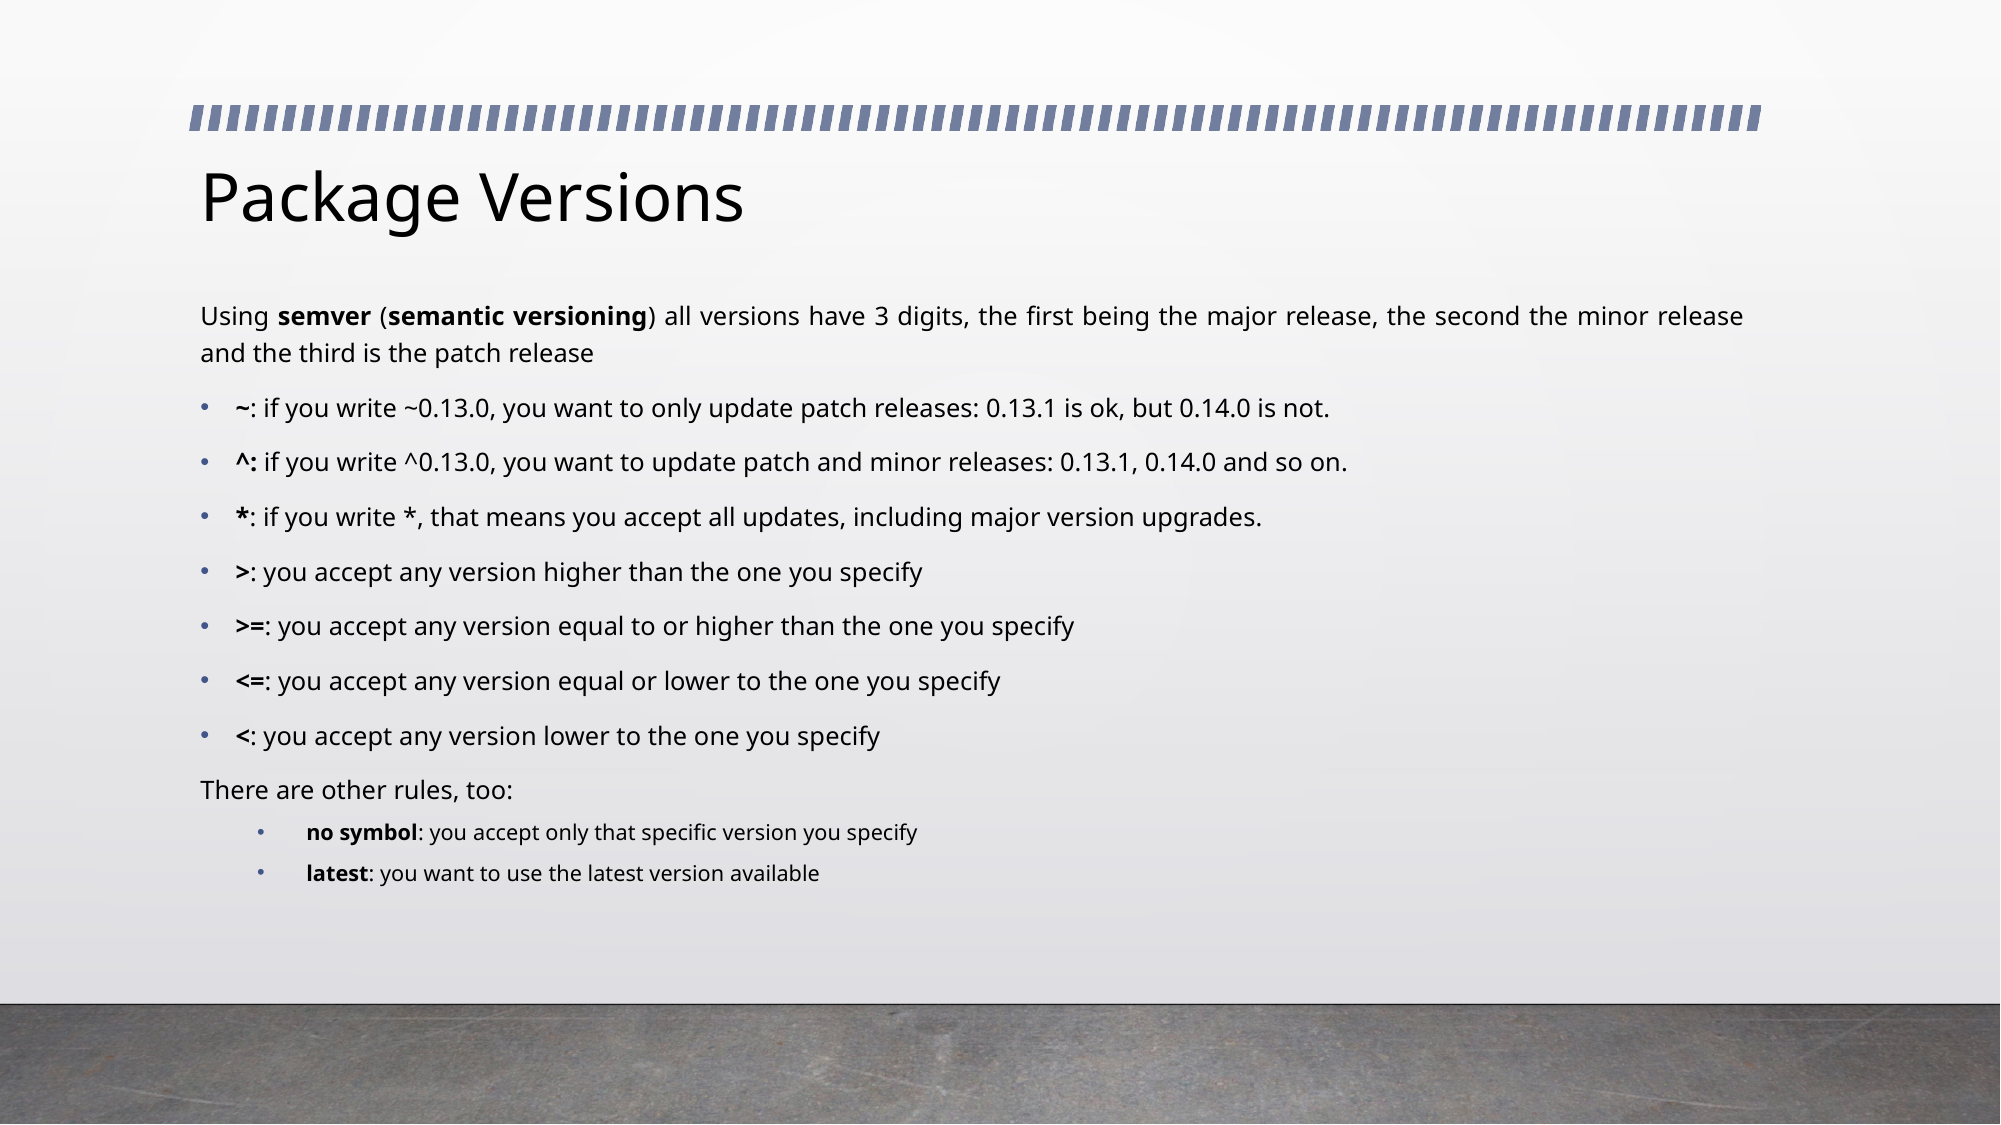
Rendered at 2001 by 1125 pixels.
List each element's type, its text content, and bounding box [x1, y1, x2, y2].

title Package Versions [185, 156, 1761, 286]
list Using semver (semantic versioning) all versions have 3 digits, the first being the major release, the second the minor release and the third is the patch release ~: if you write ~0.13.0, you want to only update patch releases: 0.13.1 is ok, but 0.14.0 is not. ^: if you write ^0.13.0, you want to update patch and minor releases: 0.13.1, 0.14.0 and so on. *: if you write *, that means you accept all updates, including major version upgrades. >: you accept any version higher than the one you specify >=: you accept any version equal to or higher than the one you specify <=: you accept any version equal or lower to the one you specify <: you accept any version lower to the one you specify There are other rules, too: no symbol: you accept only that specific version you specify latest: you want to use the latest version available [185, 286, 1761, 897]
picture [0, 1004, 2000, 1124]
